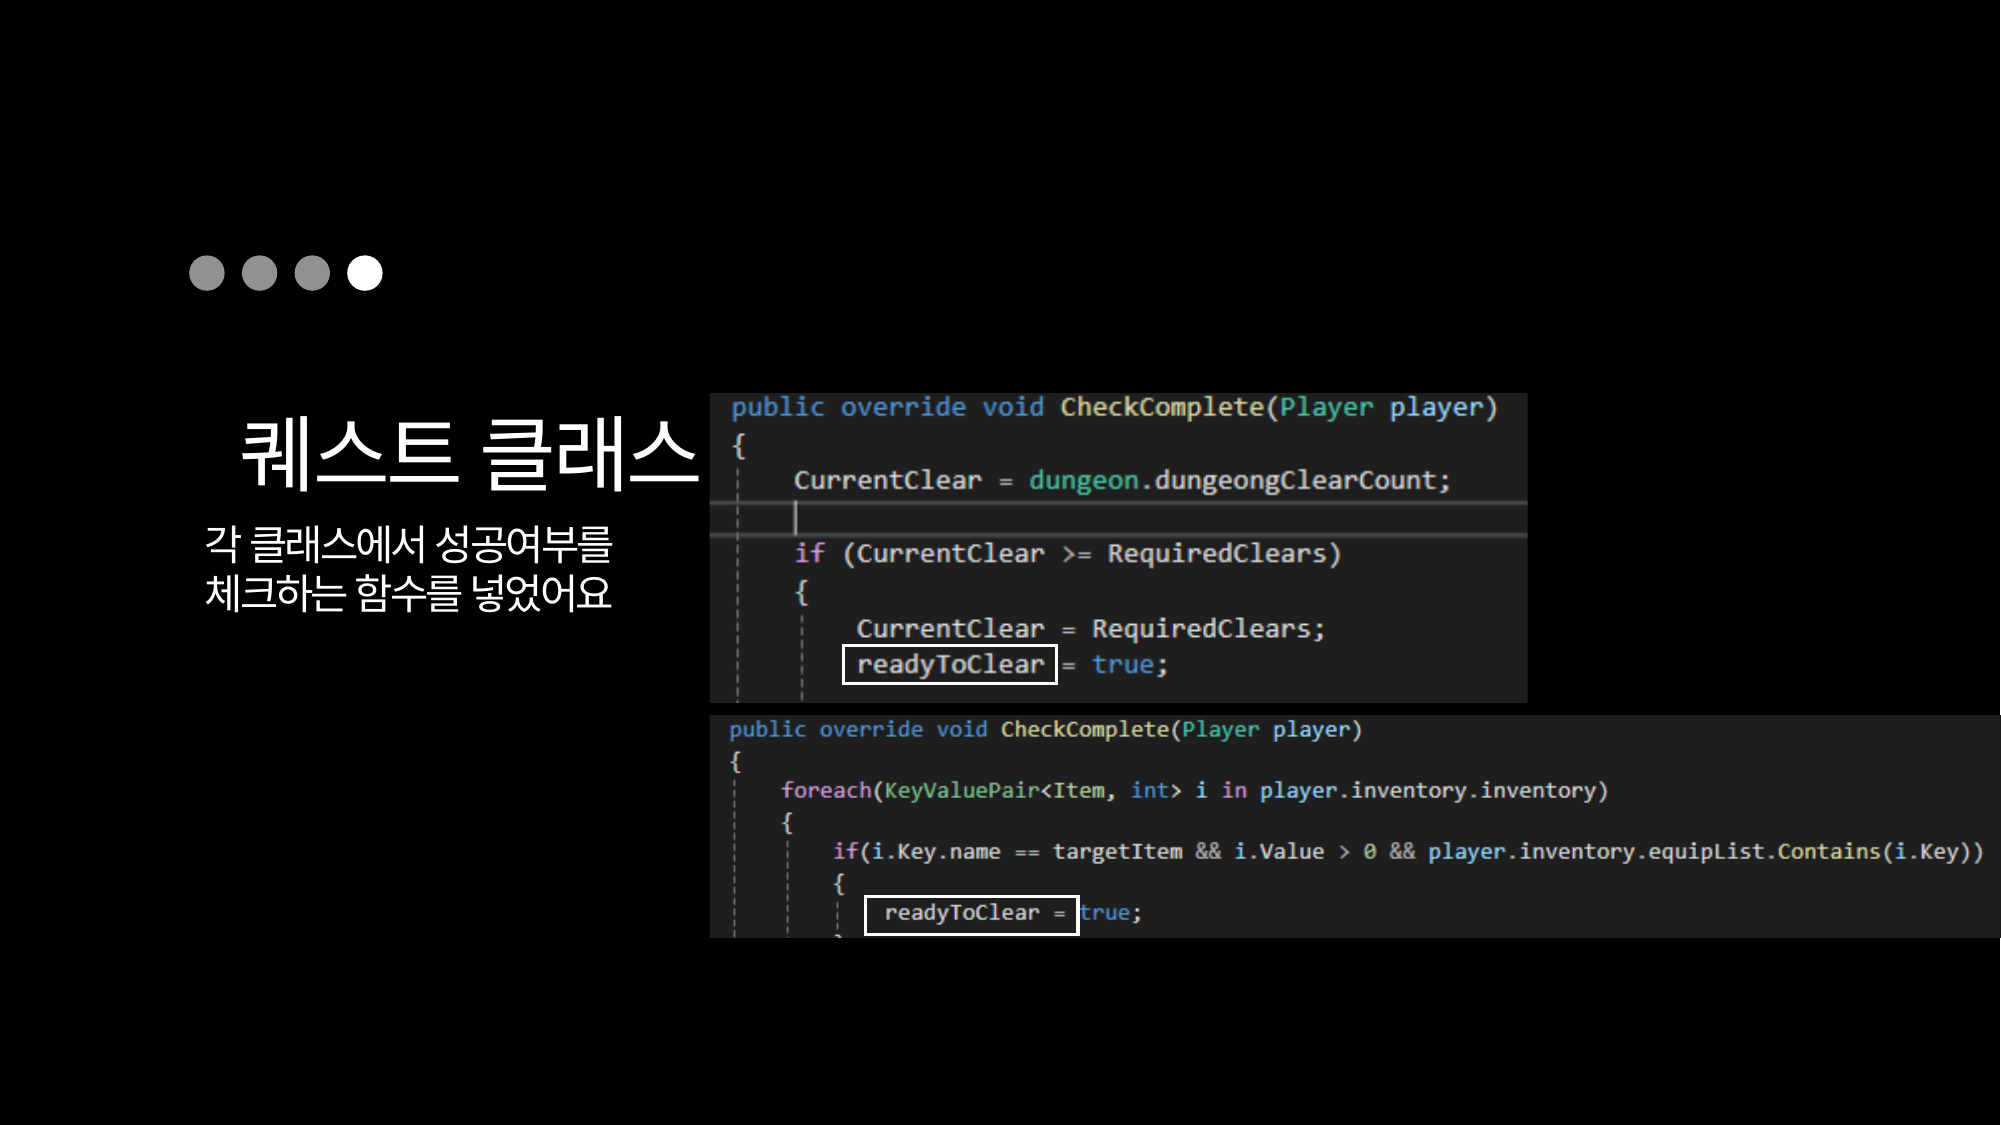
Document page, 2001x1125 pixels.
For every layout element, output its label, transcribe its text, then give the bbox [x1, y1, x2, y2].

text_box [240, 253, 279, 293]
picture [709, 393, 1528, 703]
text_box [345, 253, 385, 293]
text_box [187, 253, 227, 293]
text_box 각 클래스에서 성공여부를 체크하는 함수를 넣었어요 [189, 510, 709, 626]
picture [709, 715, 2001, 938]
text_box [292, 253, 332, 293]
text_box 퀘스트 클래스 [225, 394, 709, 509]
